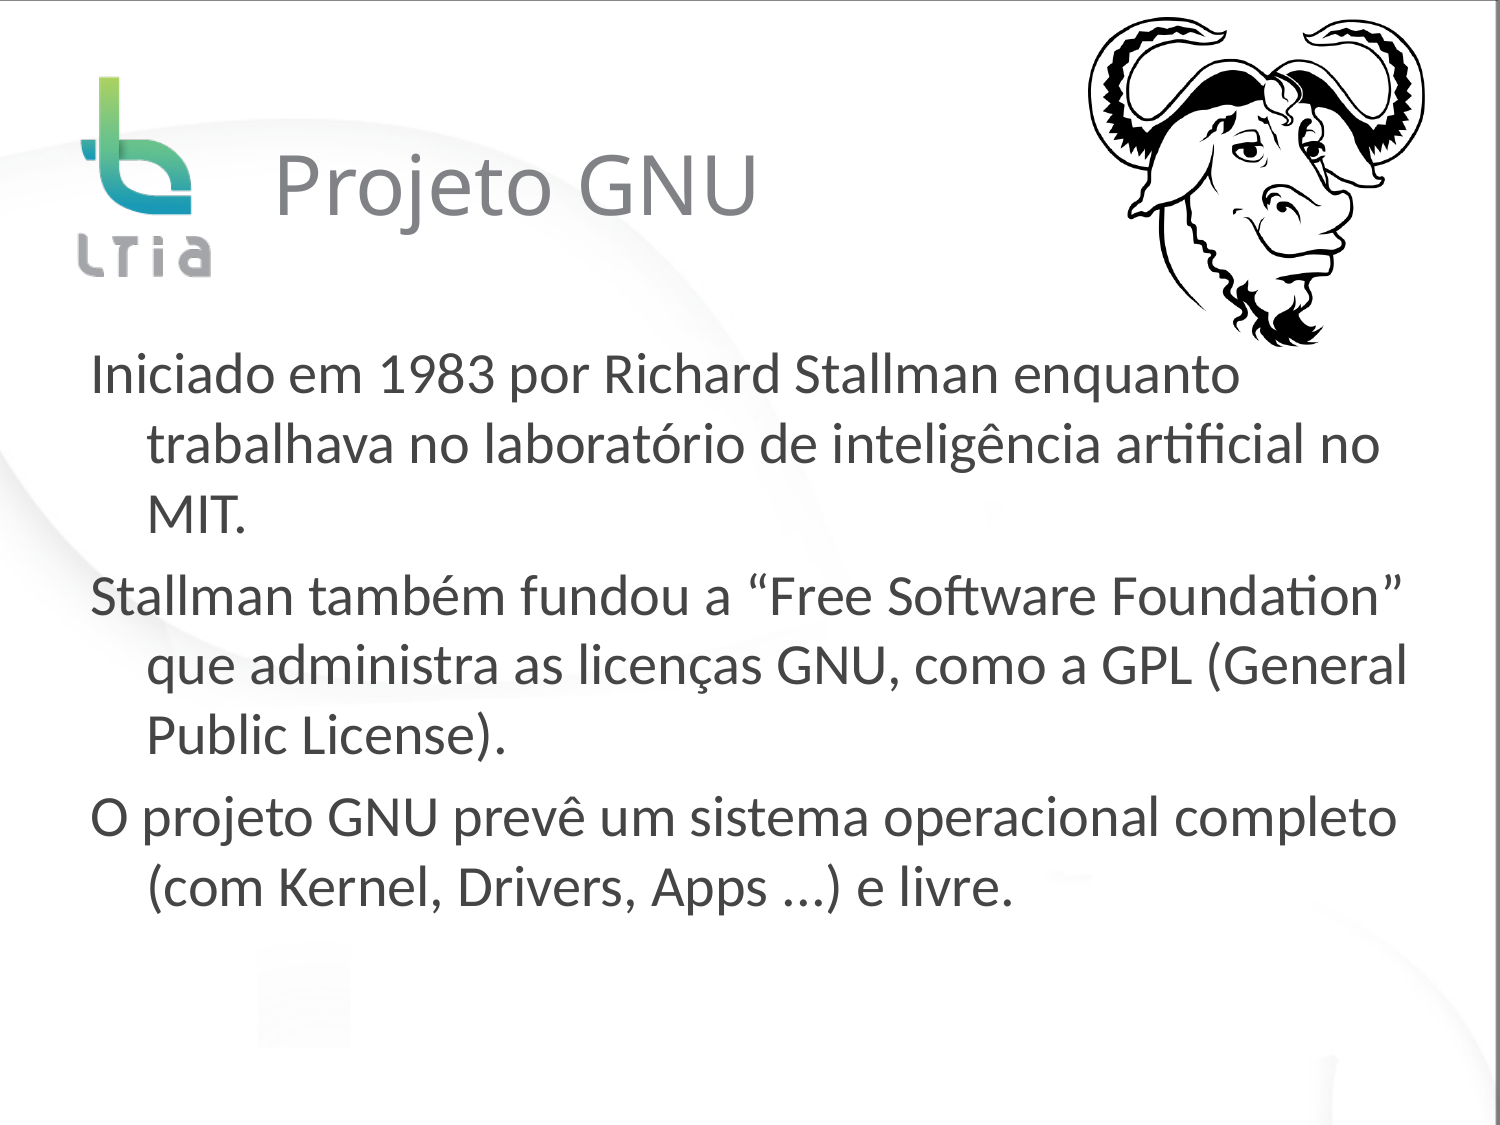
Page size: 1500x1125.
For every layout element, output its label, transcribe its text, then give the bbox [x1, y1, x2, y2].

list Iniciado em 1983 por Richard Stallman enquanto trabalhava no laboratório de inteligência artificial no MIT. Stallman também fundou a “Free Software Foundation” que administra as licenças GNU, como a GPL (General Public License). O projeto GNU prevê um sistema operacional completo (com Kernel, Drivers, Apps ...) e livre. [75, 328, 1425, 1005]
title Projeto GNU [257, 82, 1083, 282]
picture [0, 0, 1500, 1125]
